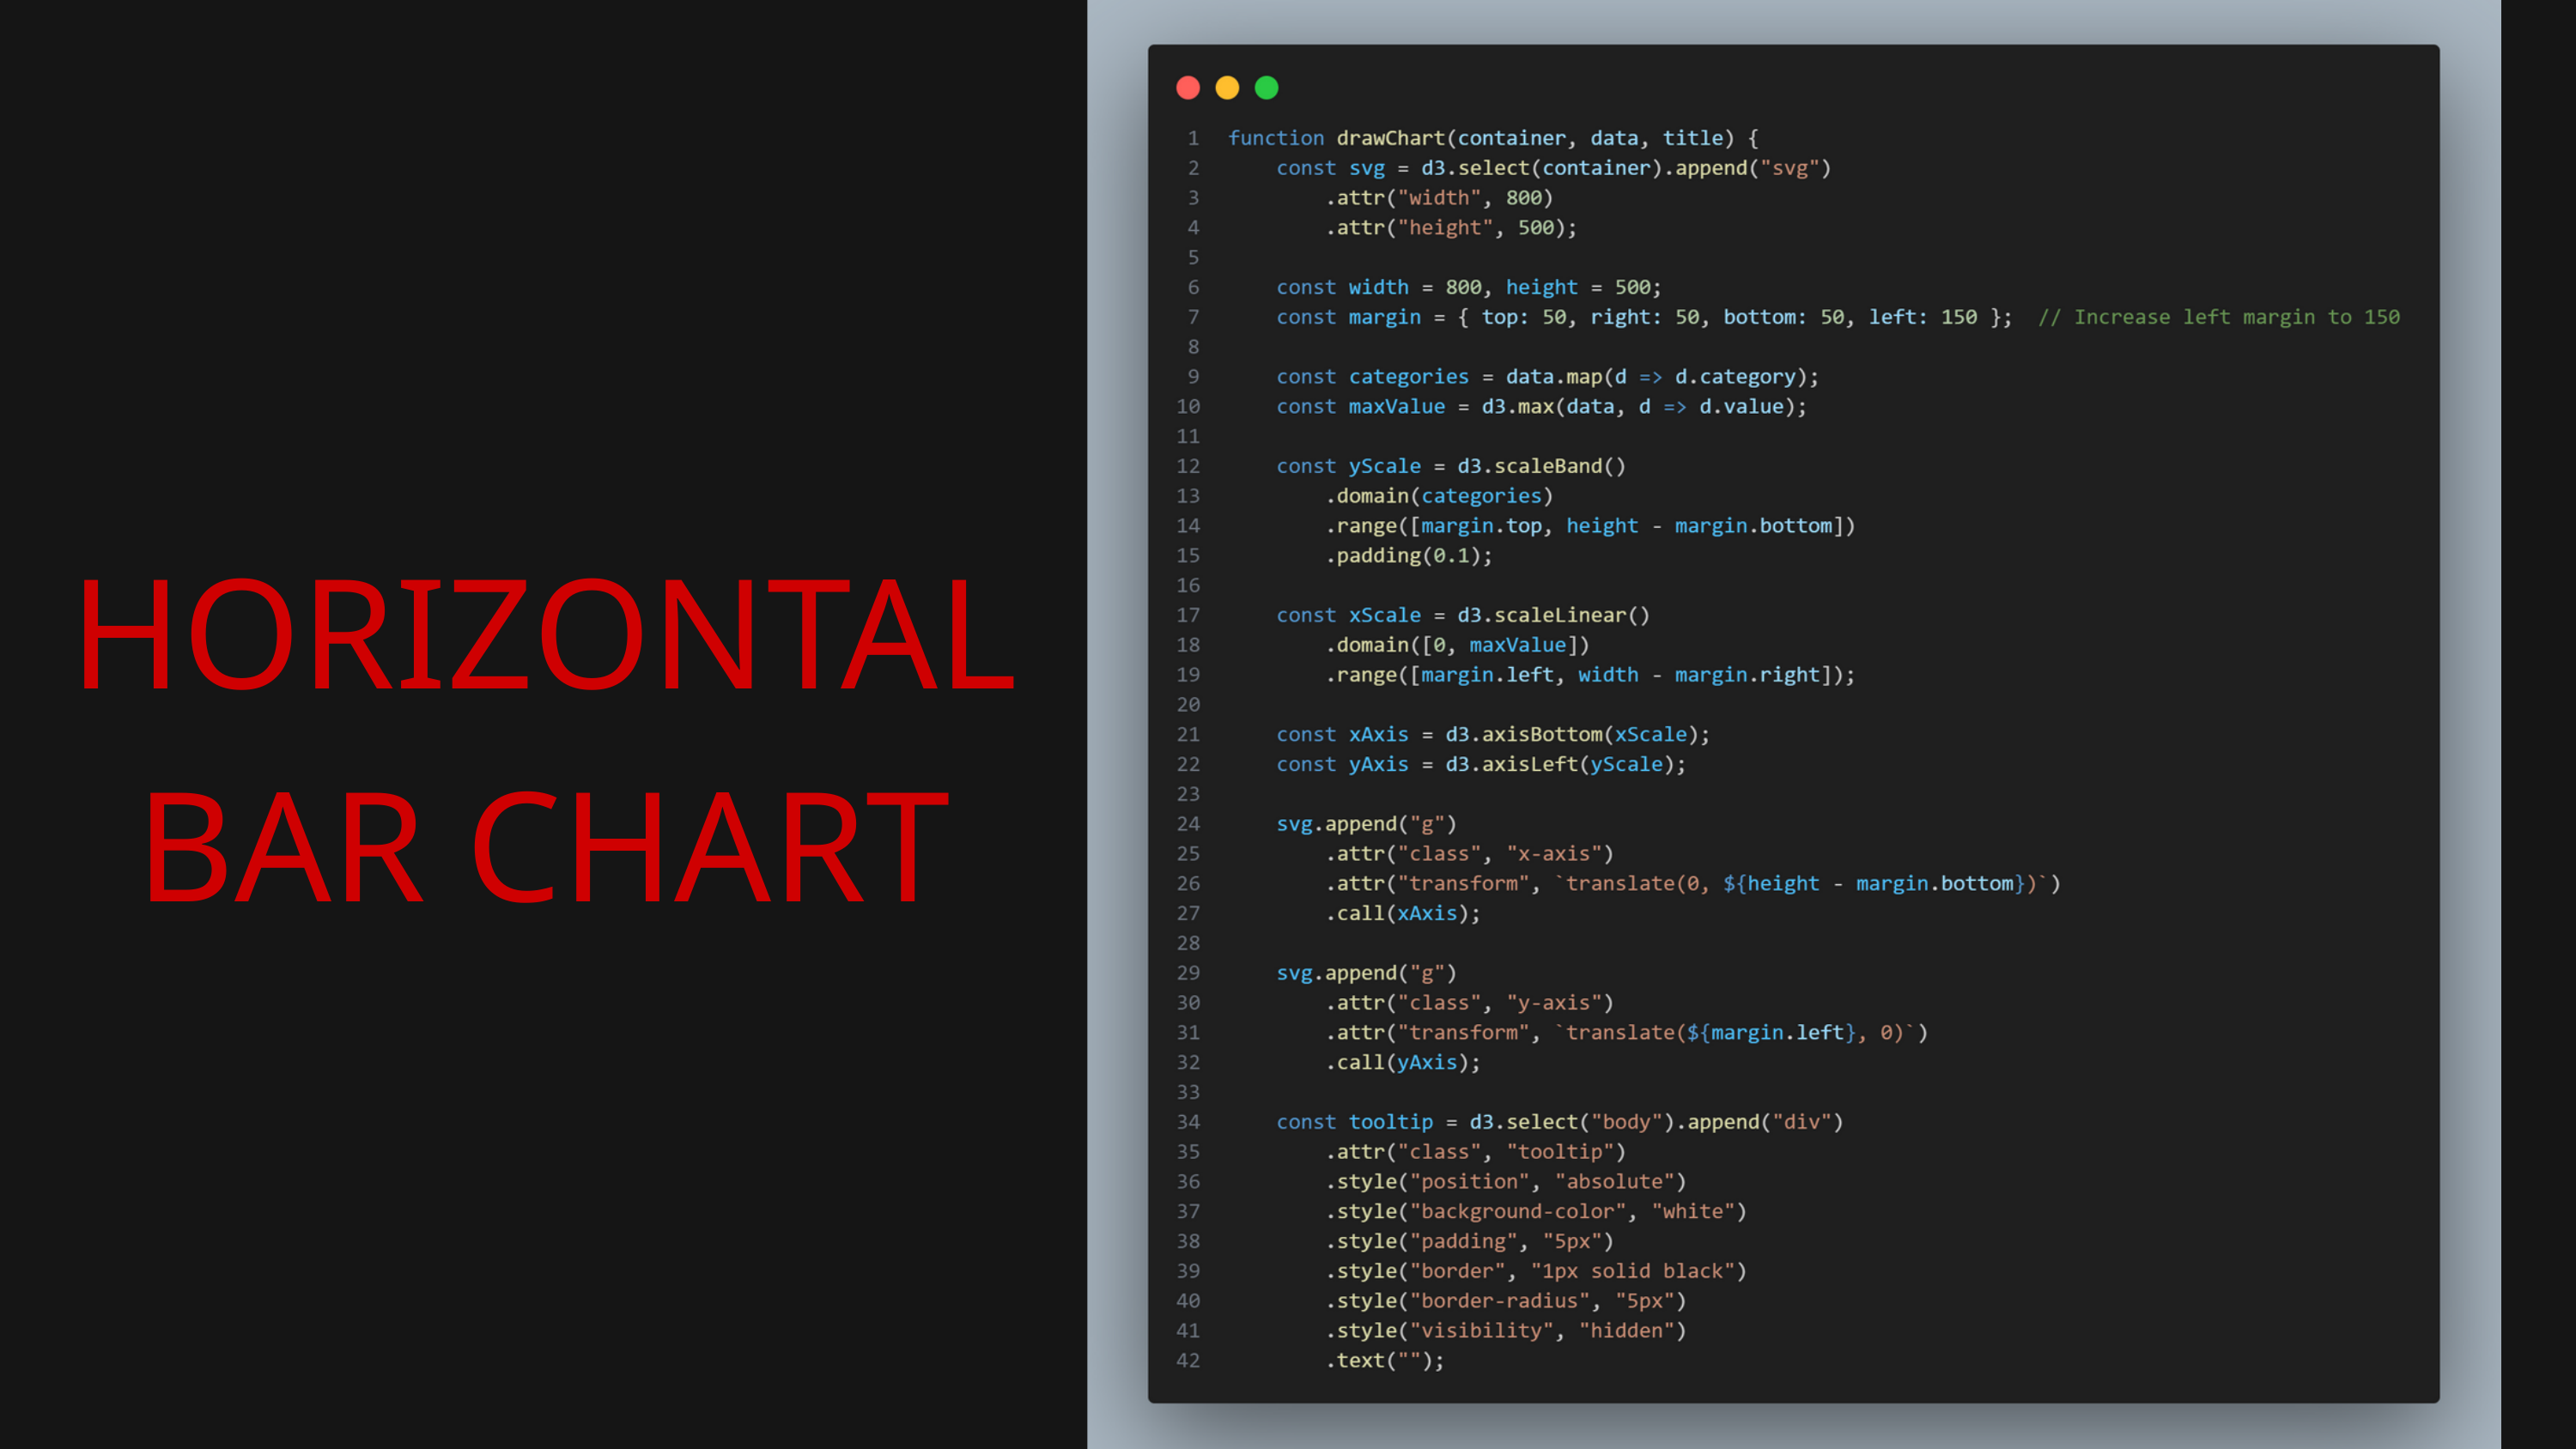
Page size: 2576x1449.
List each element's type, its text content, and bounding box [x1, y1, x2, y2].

text_box [1087, 0, 2502, 1449]
text_box HORIZONTAL BAR CHART [0, 506, 1088, 932]
